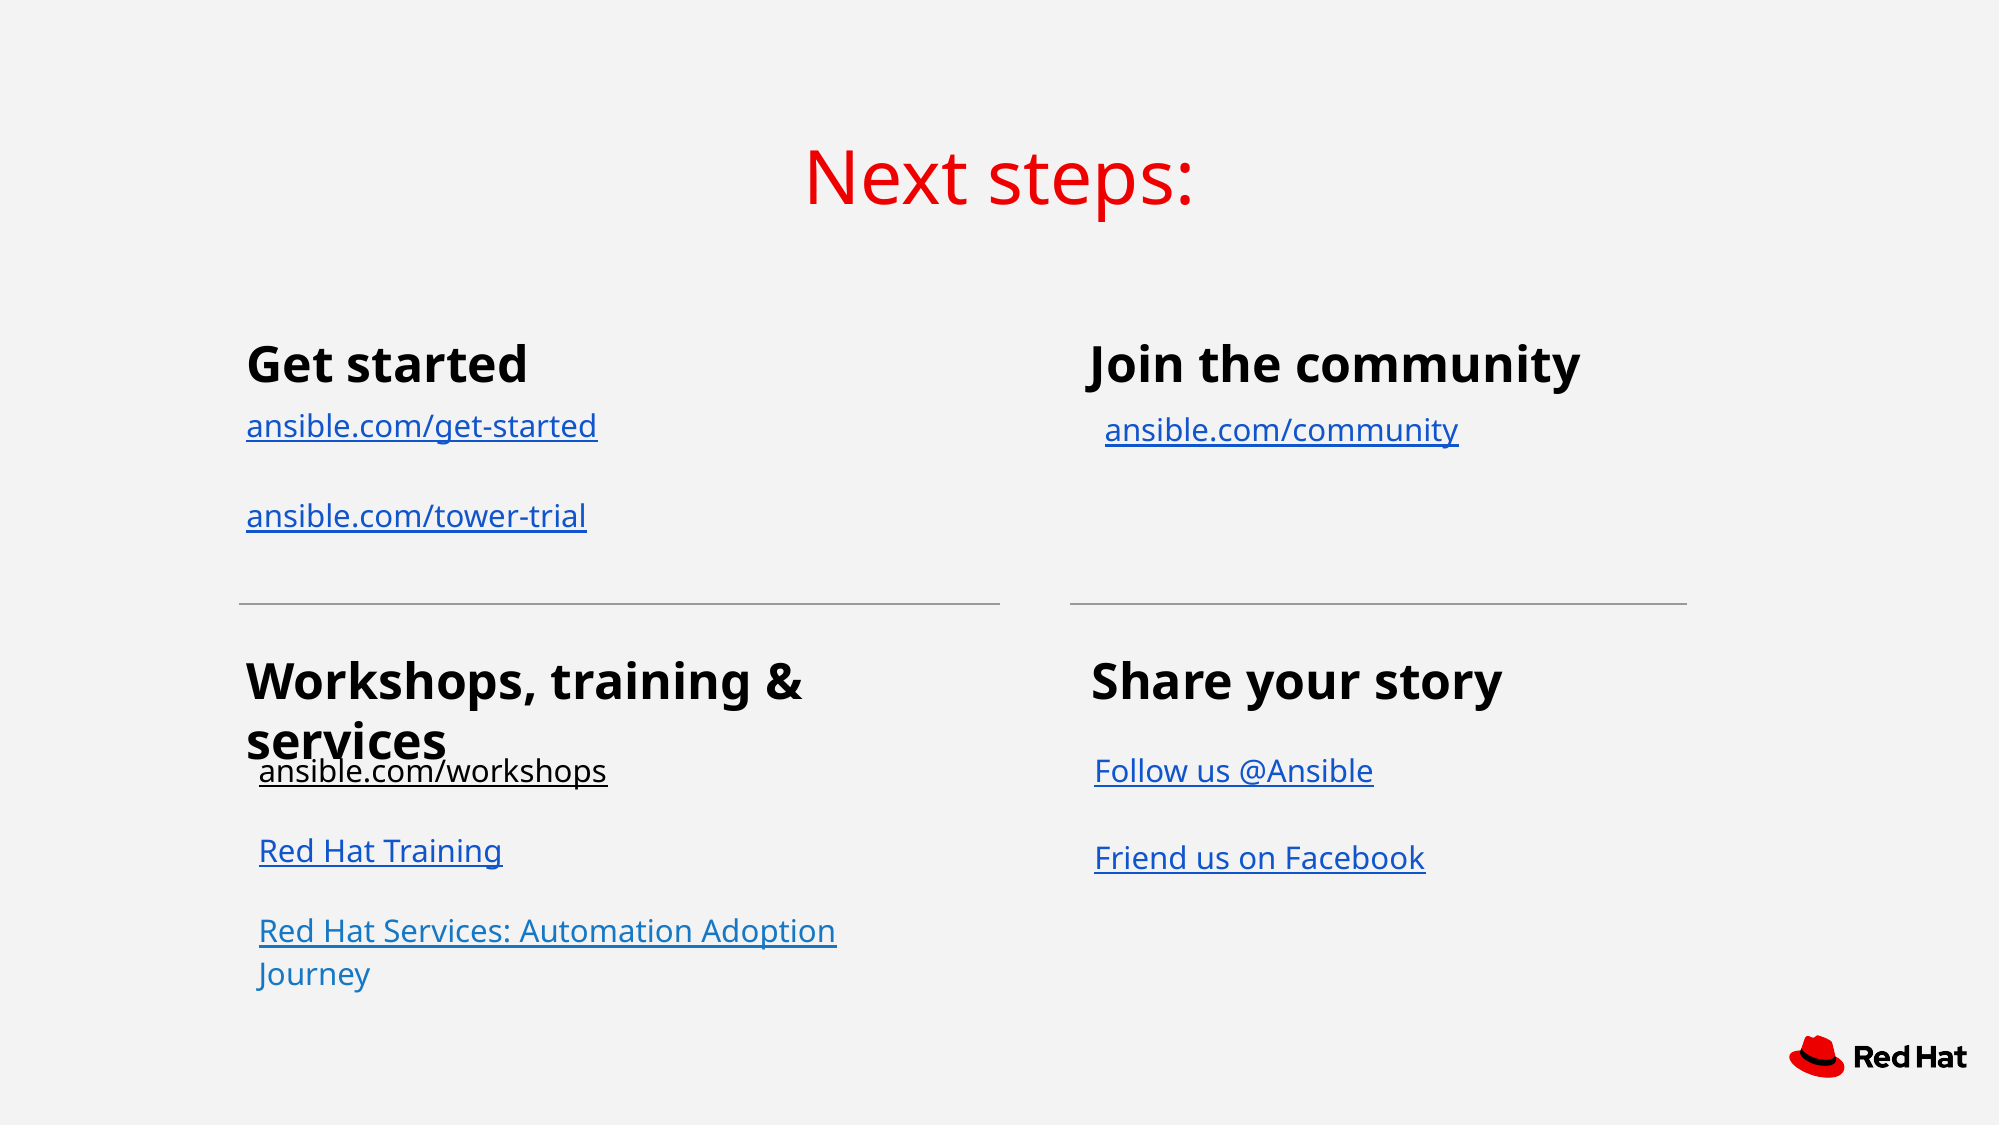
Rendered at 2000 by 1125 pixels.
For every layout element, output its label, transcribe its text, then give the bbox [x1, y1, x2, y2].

picture [1789, 1035, 1967, 1078]
text_box Workshops, training & services [226, 629, 1000, 723]
text_box Share your story [1071, 630, 1900, 724]
text_box Join the community [1069, 312, 1823, 394]
text_box Next steps: [193, 109, 1807, 203]
text_box ansible.com/workshops Red Hat Training Red Hat Services: Automation Adoption Journey [238, 731, 945, 870]
text_box ansible.com/get-started ansible.com/tower-trial [226, 426, 675, 520]
text_box Follow us @Ansible Friend us on Facebook [1053, 722, 1502, 920]
text_box ansible.com/community [1084, 393, 1611, 471]
text_box Get started [226, 312, 1069, 394]
